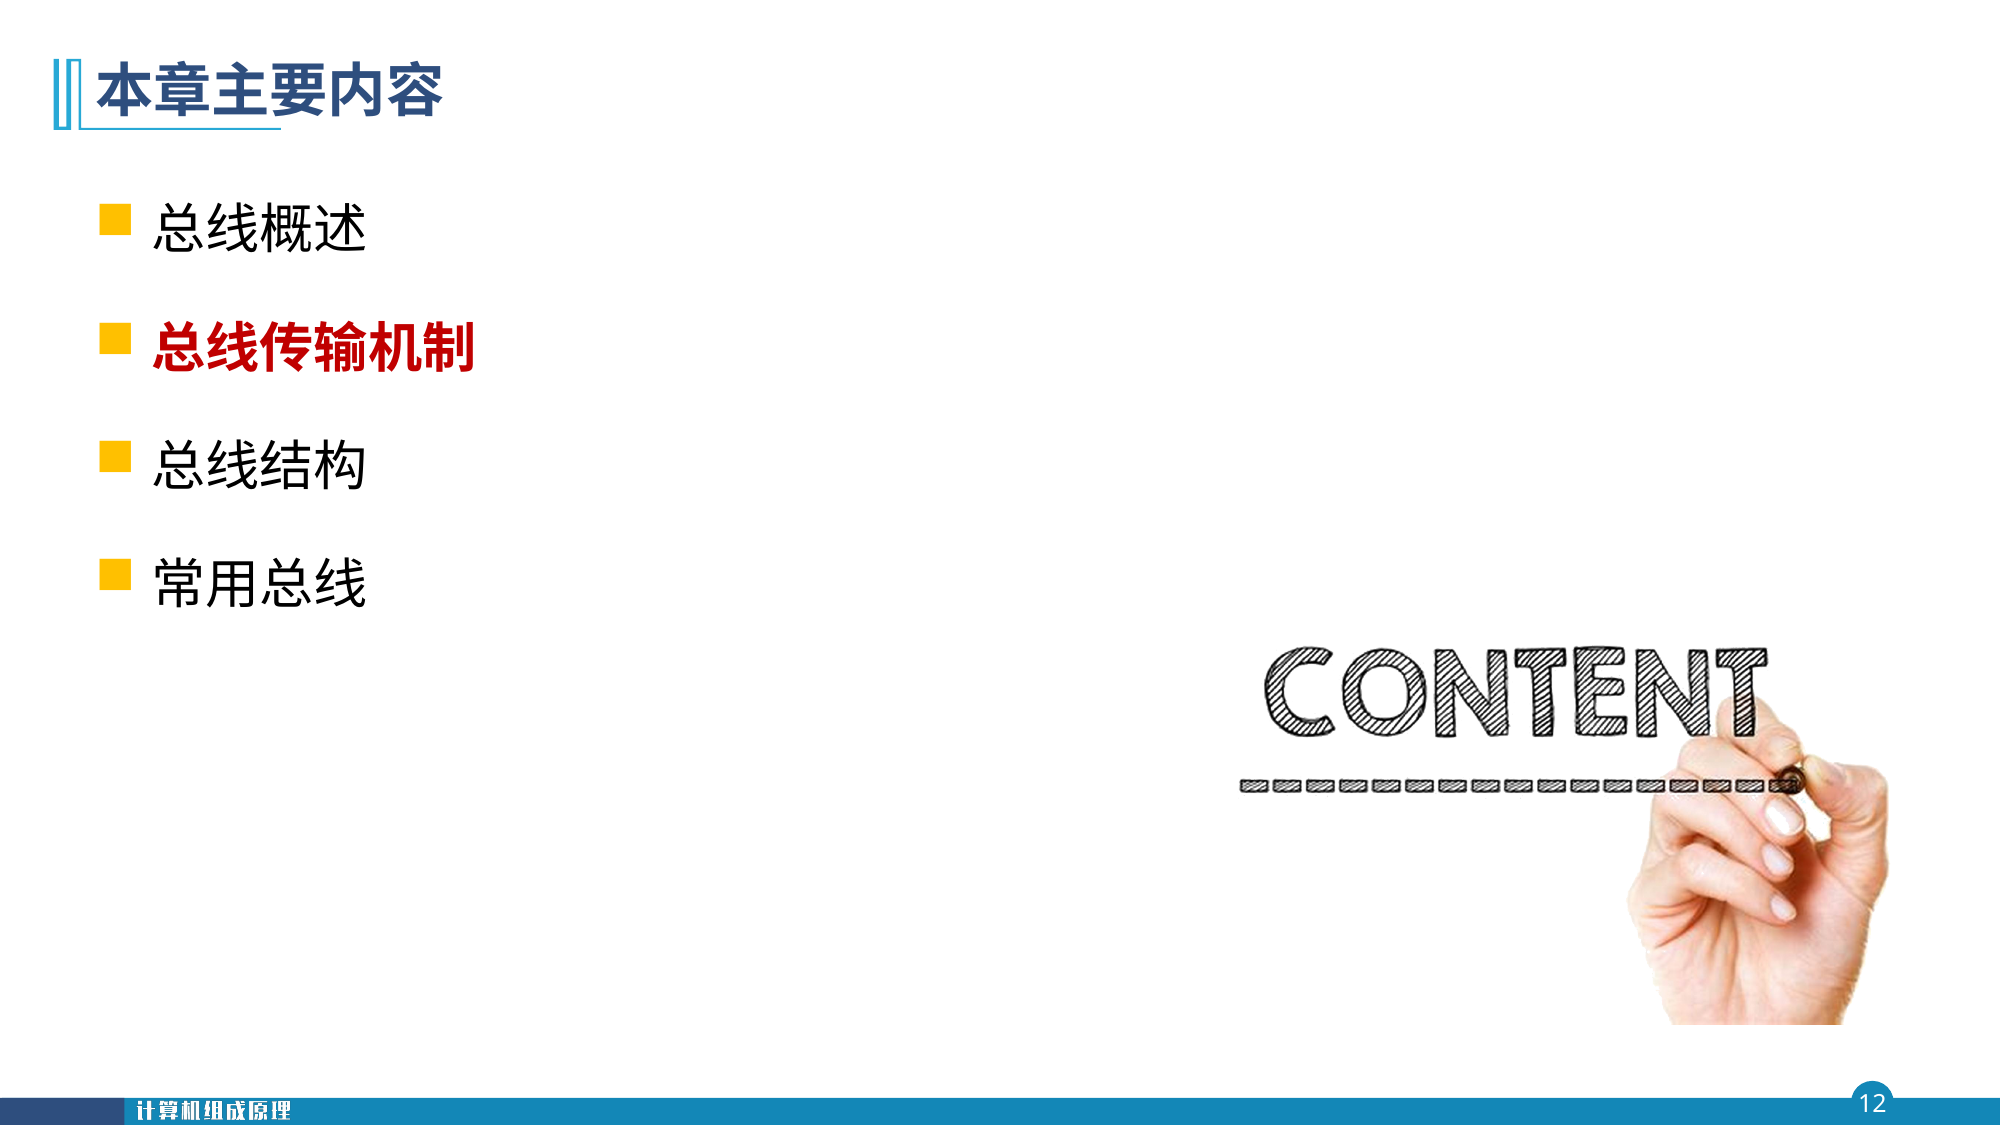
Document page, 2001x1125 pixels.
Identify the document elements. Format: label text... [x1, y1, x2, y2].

list 总线概述 总线传输机制 总线结构 常用总线 [80, 154, 1805, 1080]
title 本章主要内容 [80, 42, 1805, 144]
picture [1183, 520, 1939, 1025]
